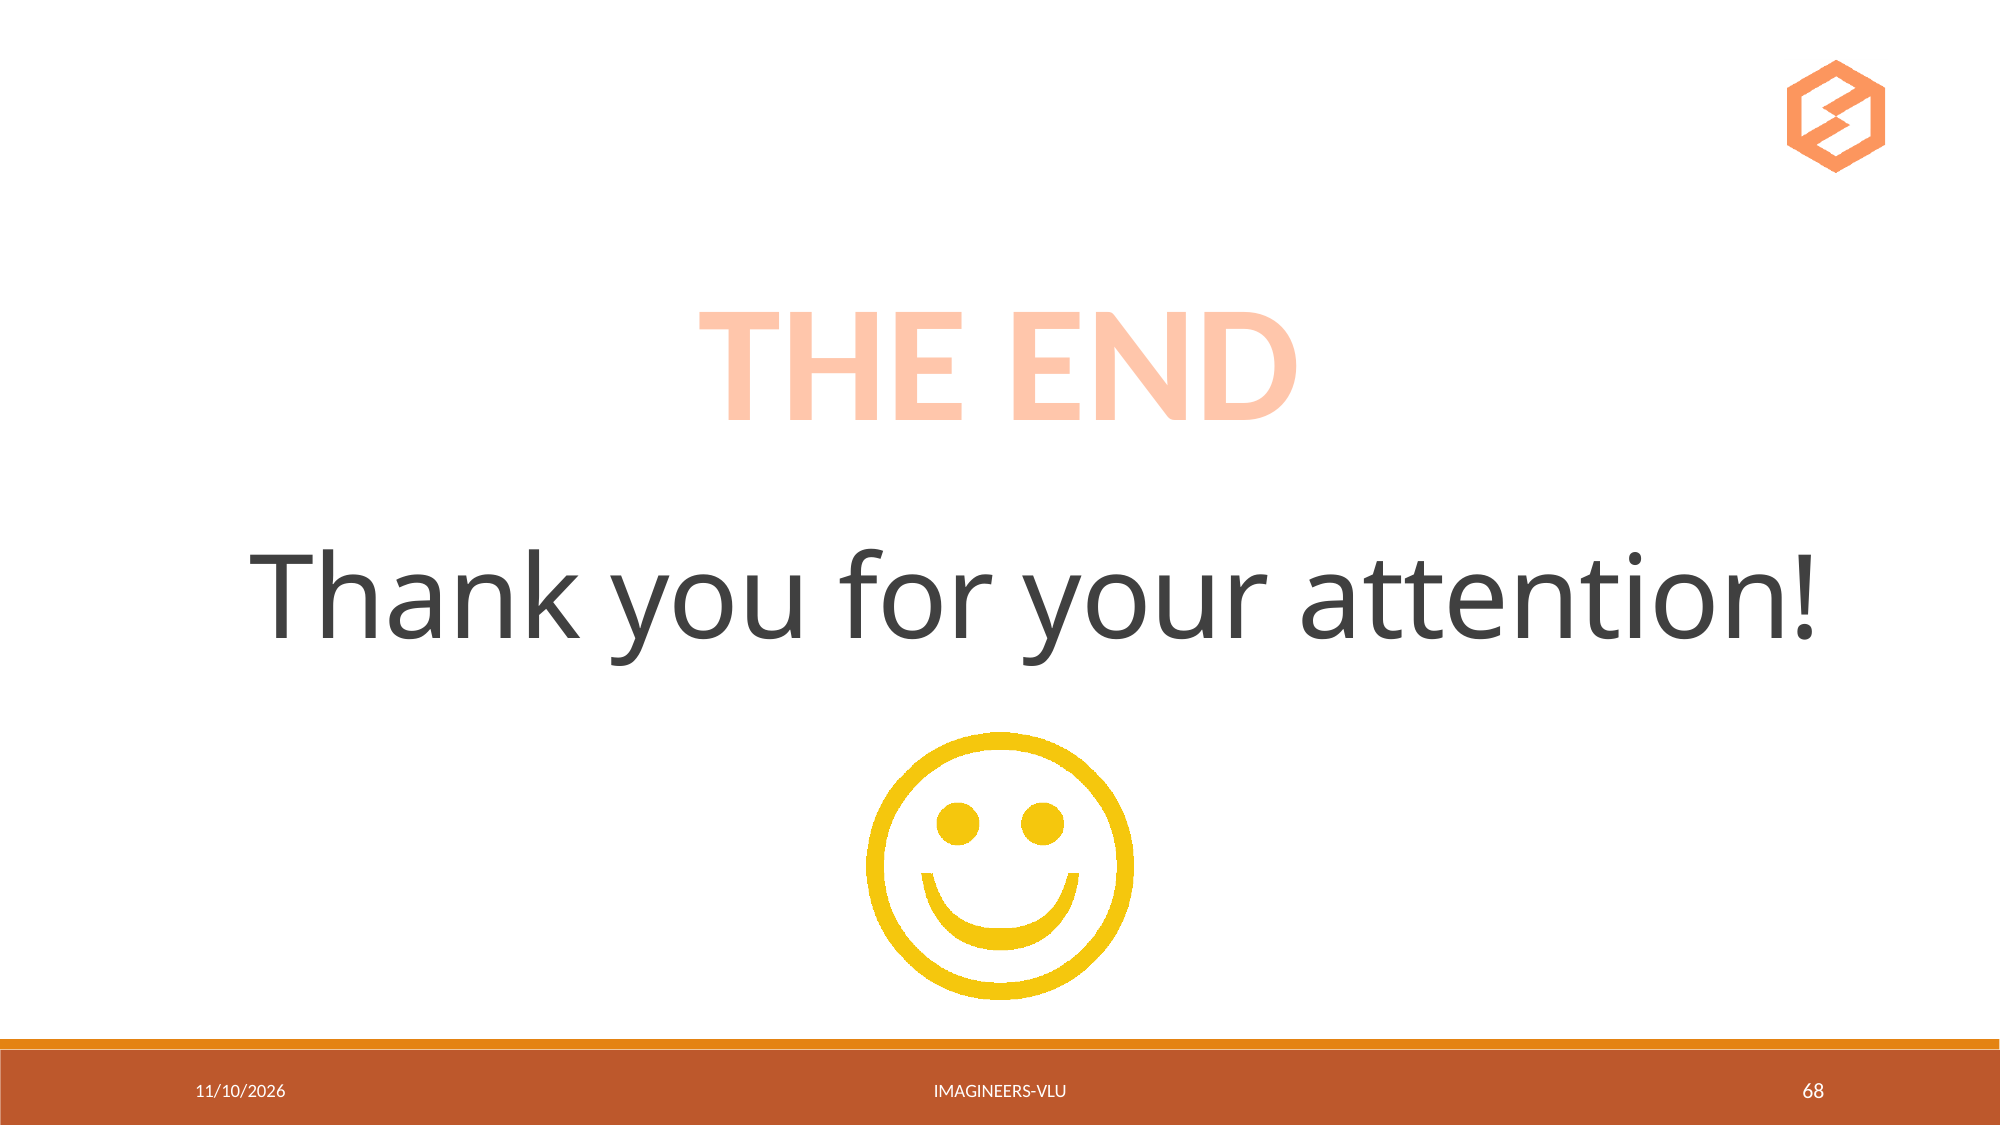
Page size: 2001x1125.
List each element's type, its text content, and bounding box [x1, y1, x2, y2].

picture [1783, 59, 1888, 175]
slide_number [180, 1059, 586, 1120]
picture [866, 732, 1134, 1000]
title Thank you for your attention! [234, 431, 1885, 670]
text_box THE END [683, 245, 1317, 461]
slide_number 68 [1624, 1059, 1840, 1120]
footer Imagineers-VLU [604, 1059, 1396, 1120]
